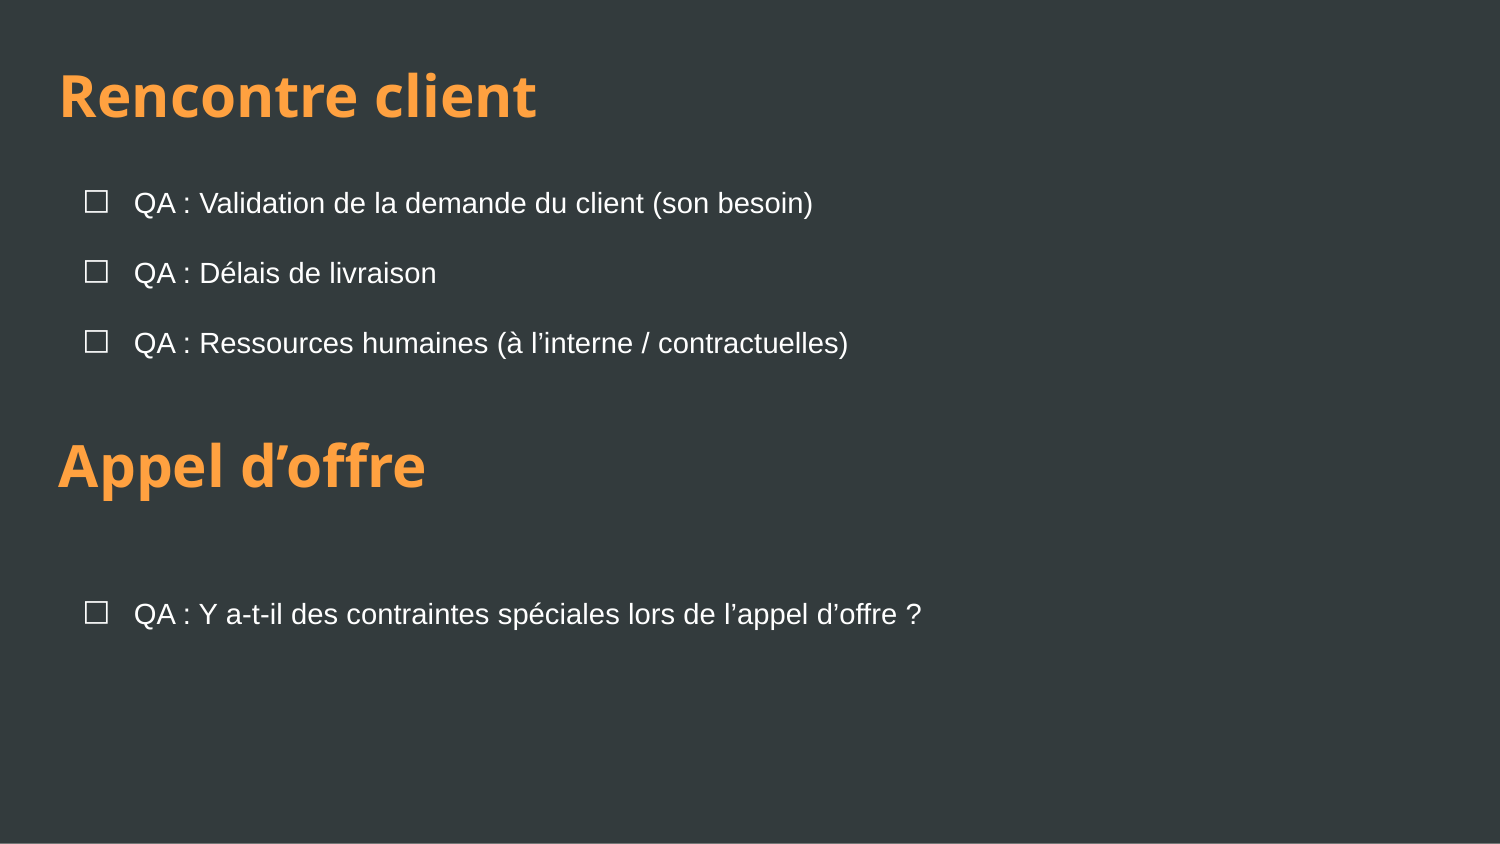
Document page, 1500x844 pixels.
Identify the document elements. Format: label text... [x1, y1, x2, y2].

text_box Rencontre client [58, 59, 1441, 143]
text_box QA : Validation de la demande du client (son besoin) QA : Délais de livraison QA : Ressources humaines (à l’interne / contractuelles) Appel d’offre QA : Y a-t-il des contraintes spéciales lors de l’appel d’offre ? [58, 58, 1456, 785]
